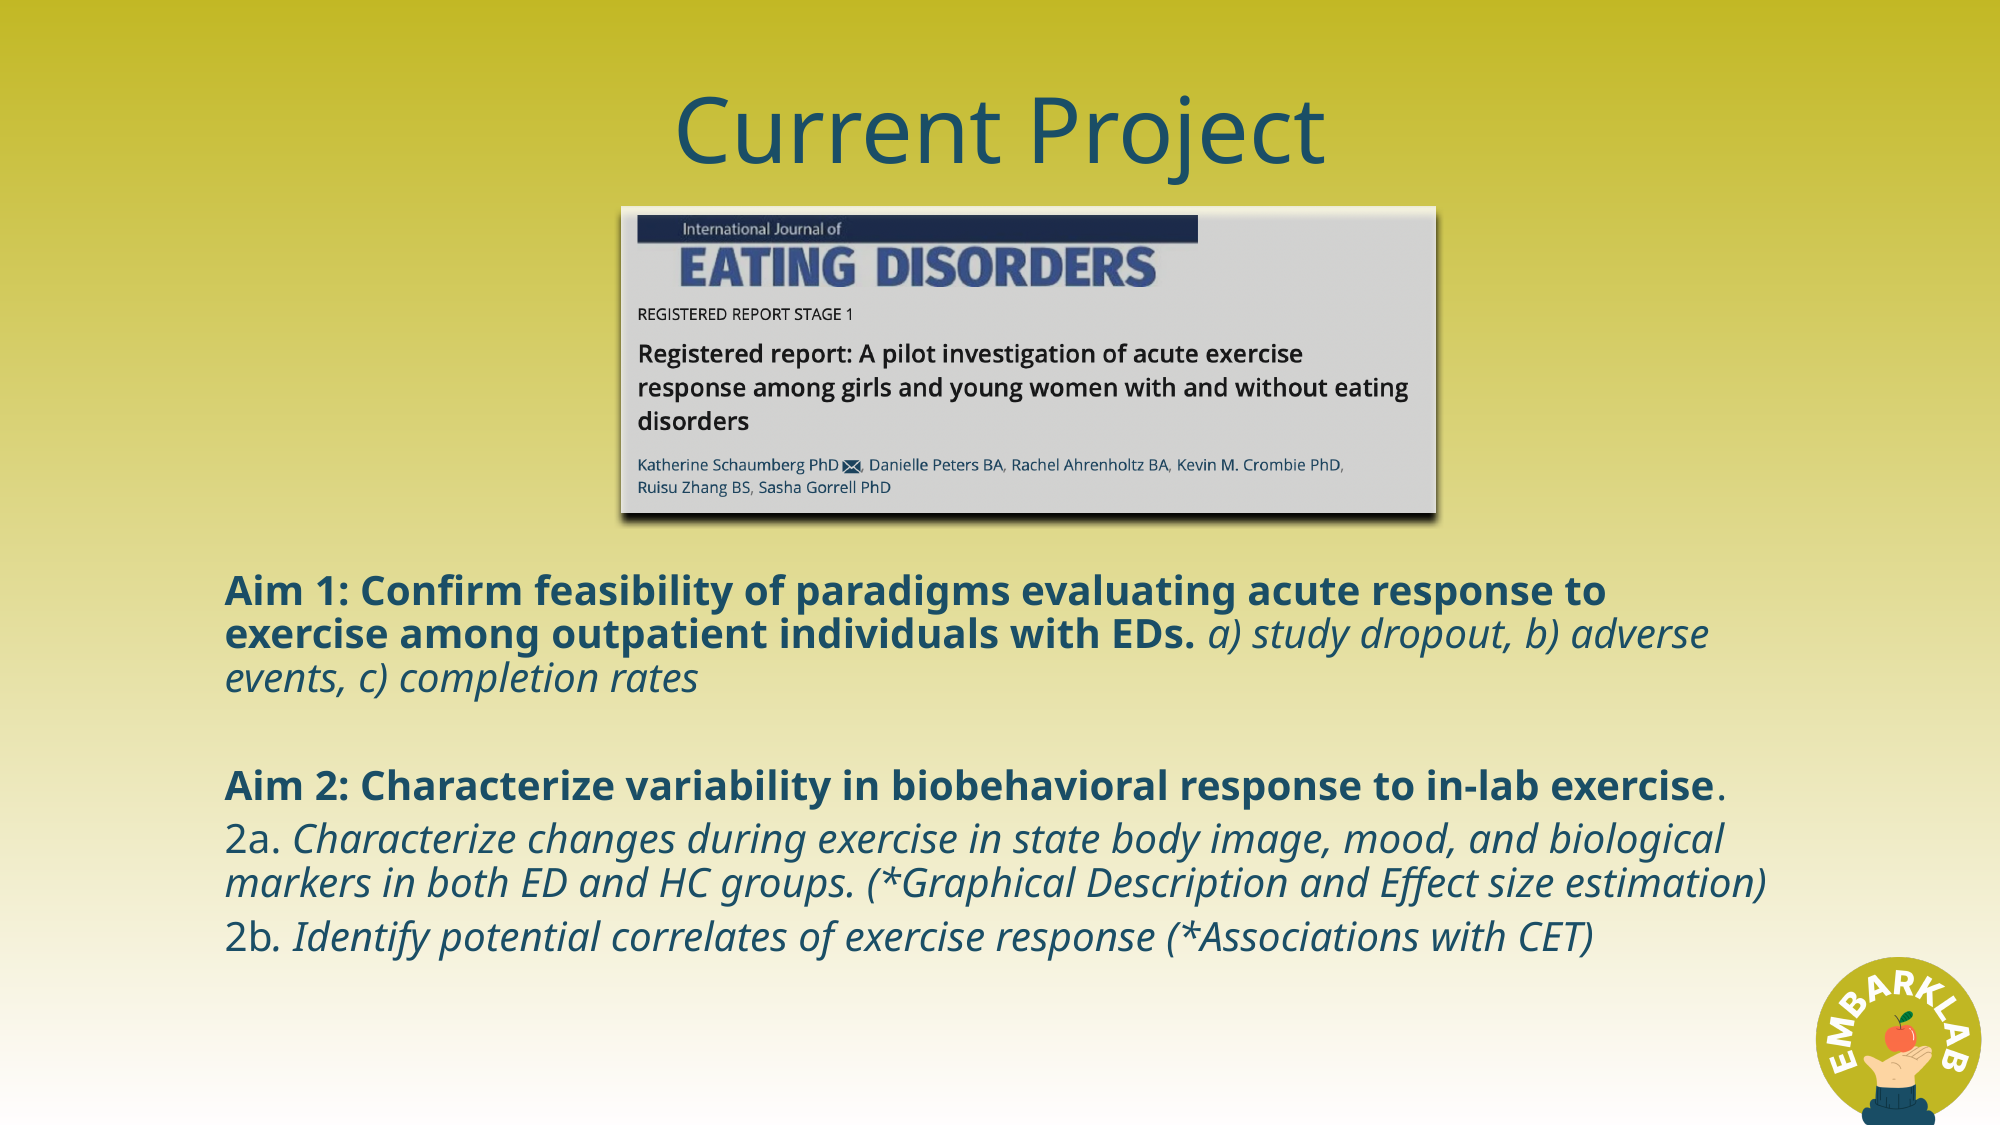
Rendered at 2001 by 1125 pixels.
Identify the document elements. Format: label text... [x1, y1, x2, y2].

picture [621, 206, 1436, 513]
picture [1754, 957, 2000, 1125]
title Current Project [137, 25, 1863, 243]
list Aim 1: Confirm feasibility of paradigms evaluating acute response to exercise among outpatient individuals with EDs. a) study dropout, b) adverse events, c) completion rates Aim 2: Characterize variability in biobehavioral response to in-lab exercise. 2a. Characterize changes during exercise in state body image, mood, and biological markers in both ED and HC groups. (*Graphical Description and Effect size estimation) 2b. Identify potential correlates of exercise response (*Associations with CET) [209, 562, 1791, 1008]
